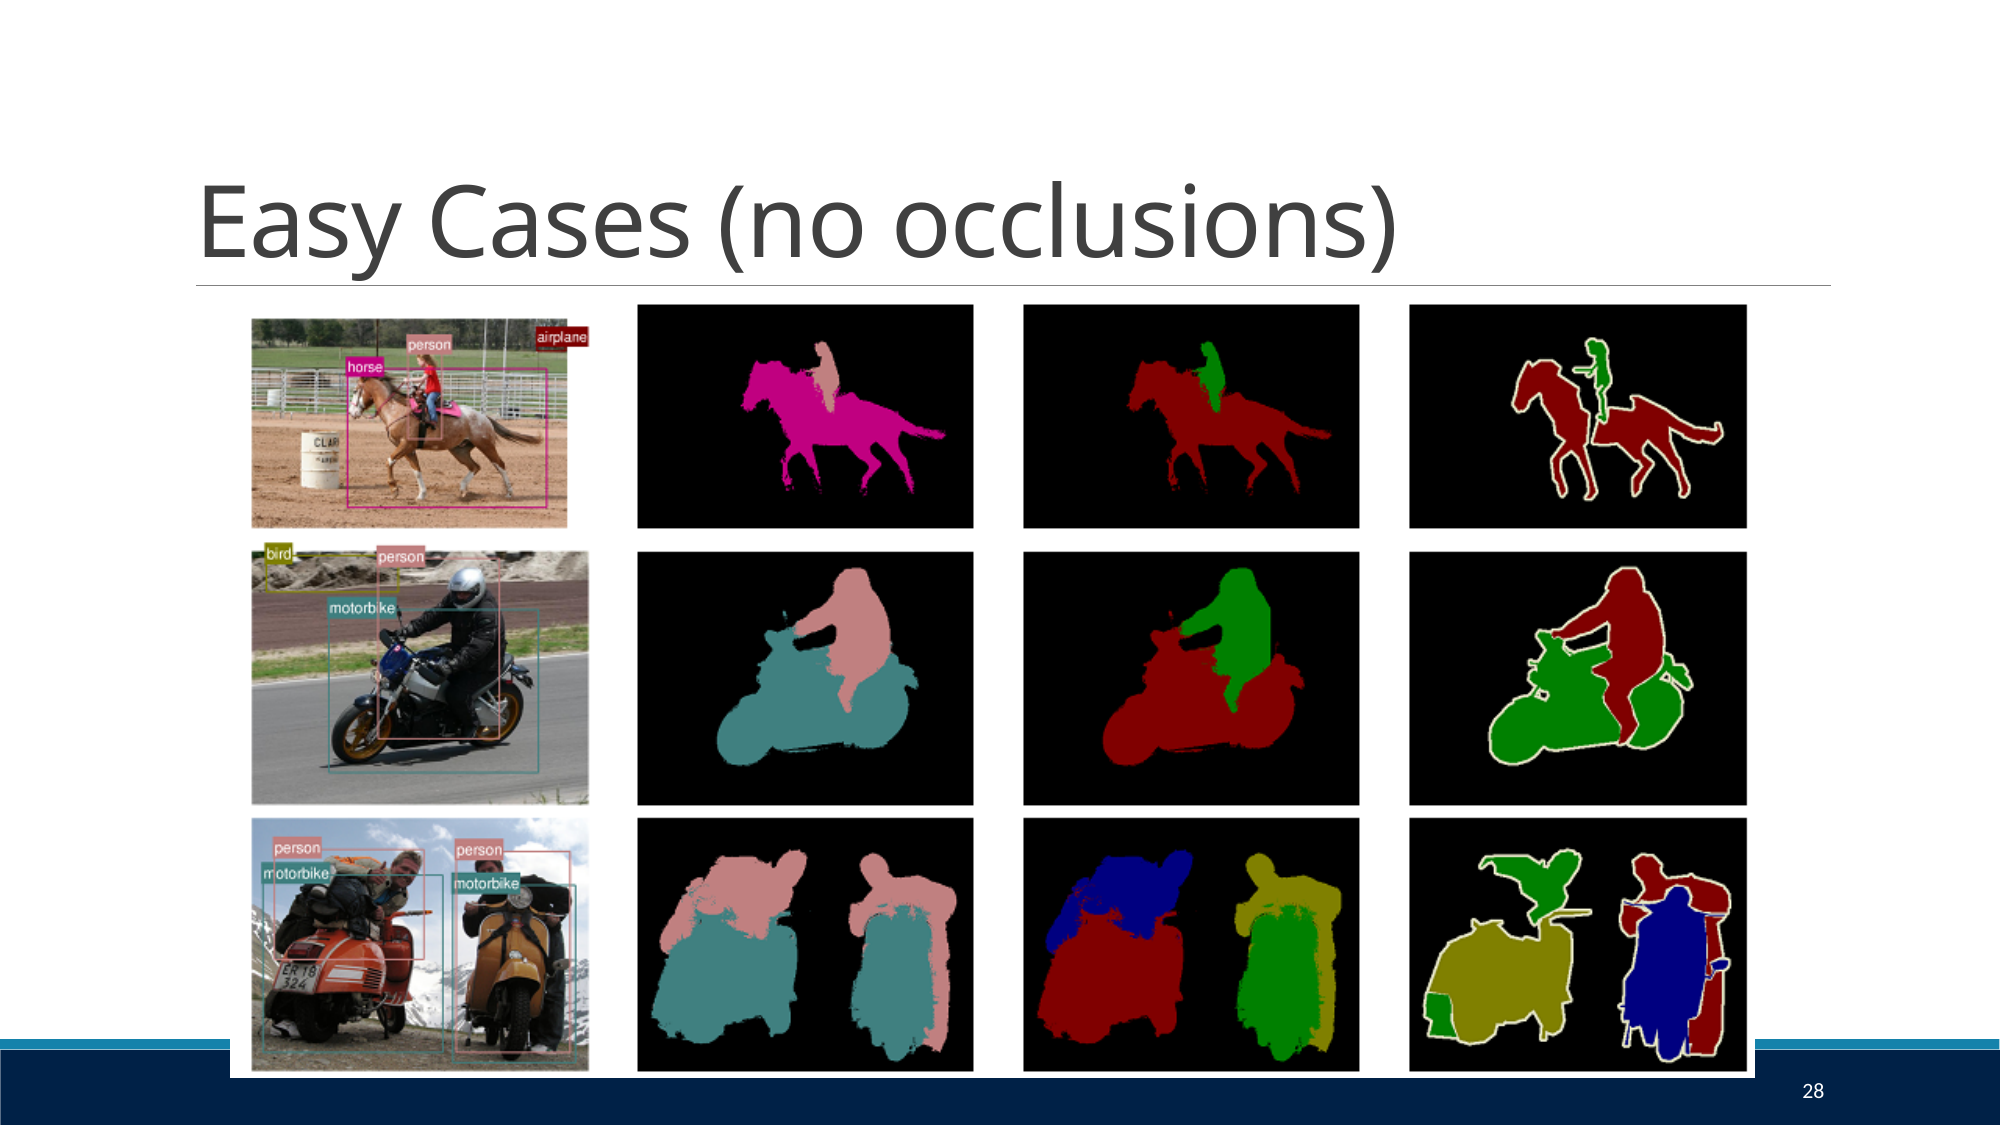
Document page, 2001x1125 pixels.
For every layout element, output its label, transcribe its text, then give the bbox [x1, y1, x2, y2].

picture [229, 296, 1756, 1078]
title Easy Cases (no occlusions) [180, 47, 1830, 285]
slide_number 28 [1624, 1059, 1840, 1120]
